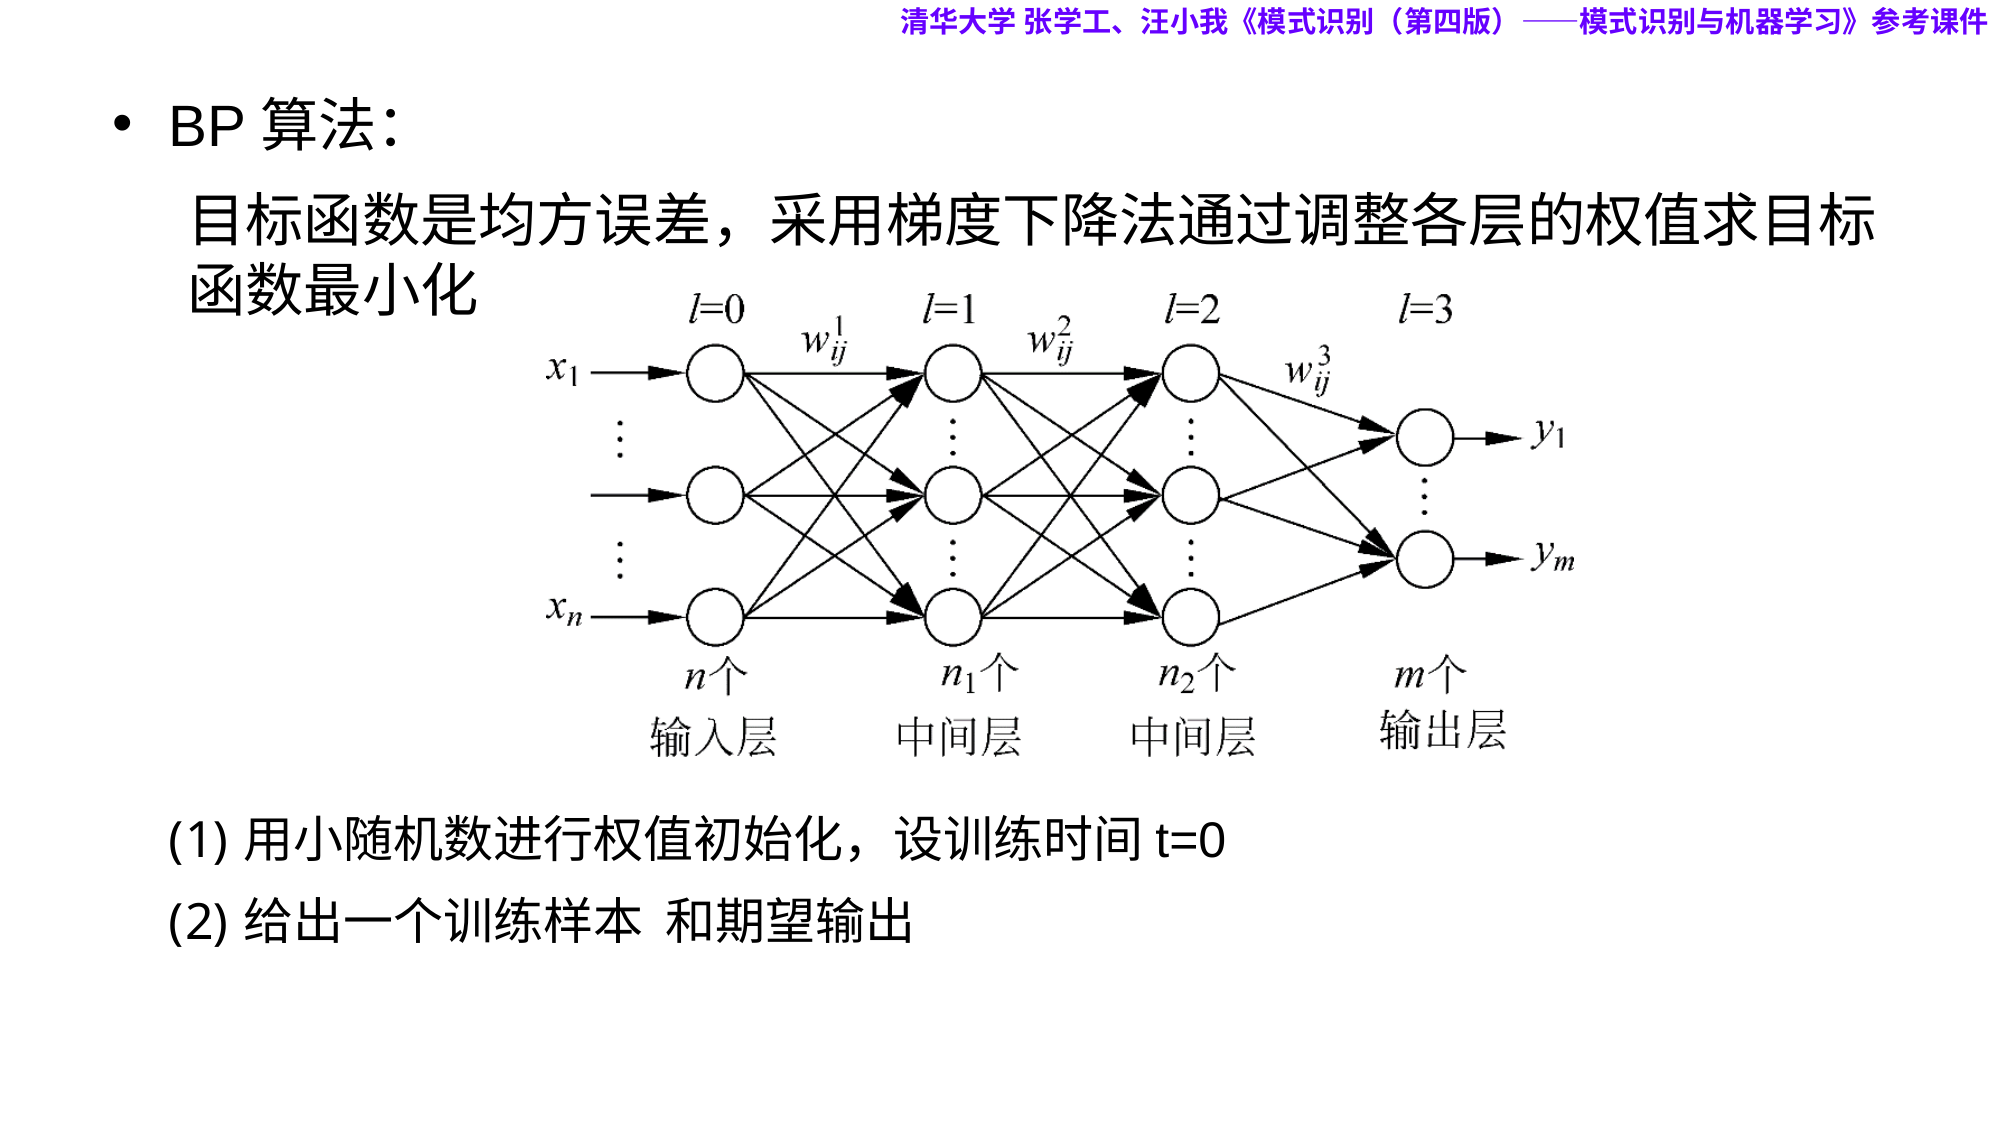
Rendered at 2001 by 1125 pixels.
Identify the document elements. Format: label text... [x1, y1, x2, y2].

picture [545, 293, 1574, 757]
text_box 清华大学 张学工、汪小我《模式识别（第四版）——模式识别与机器学习》参考课件 [546, 3, 2000, 46]
